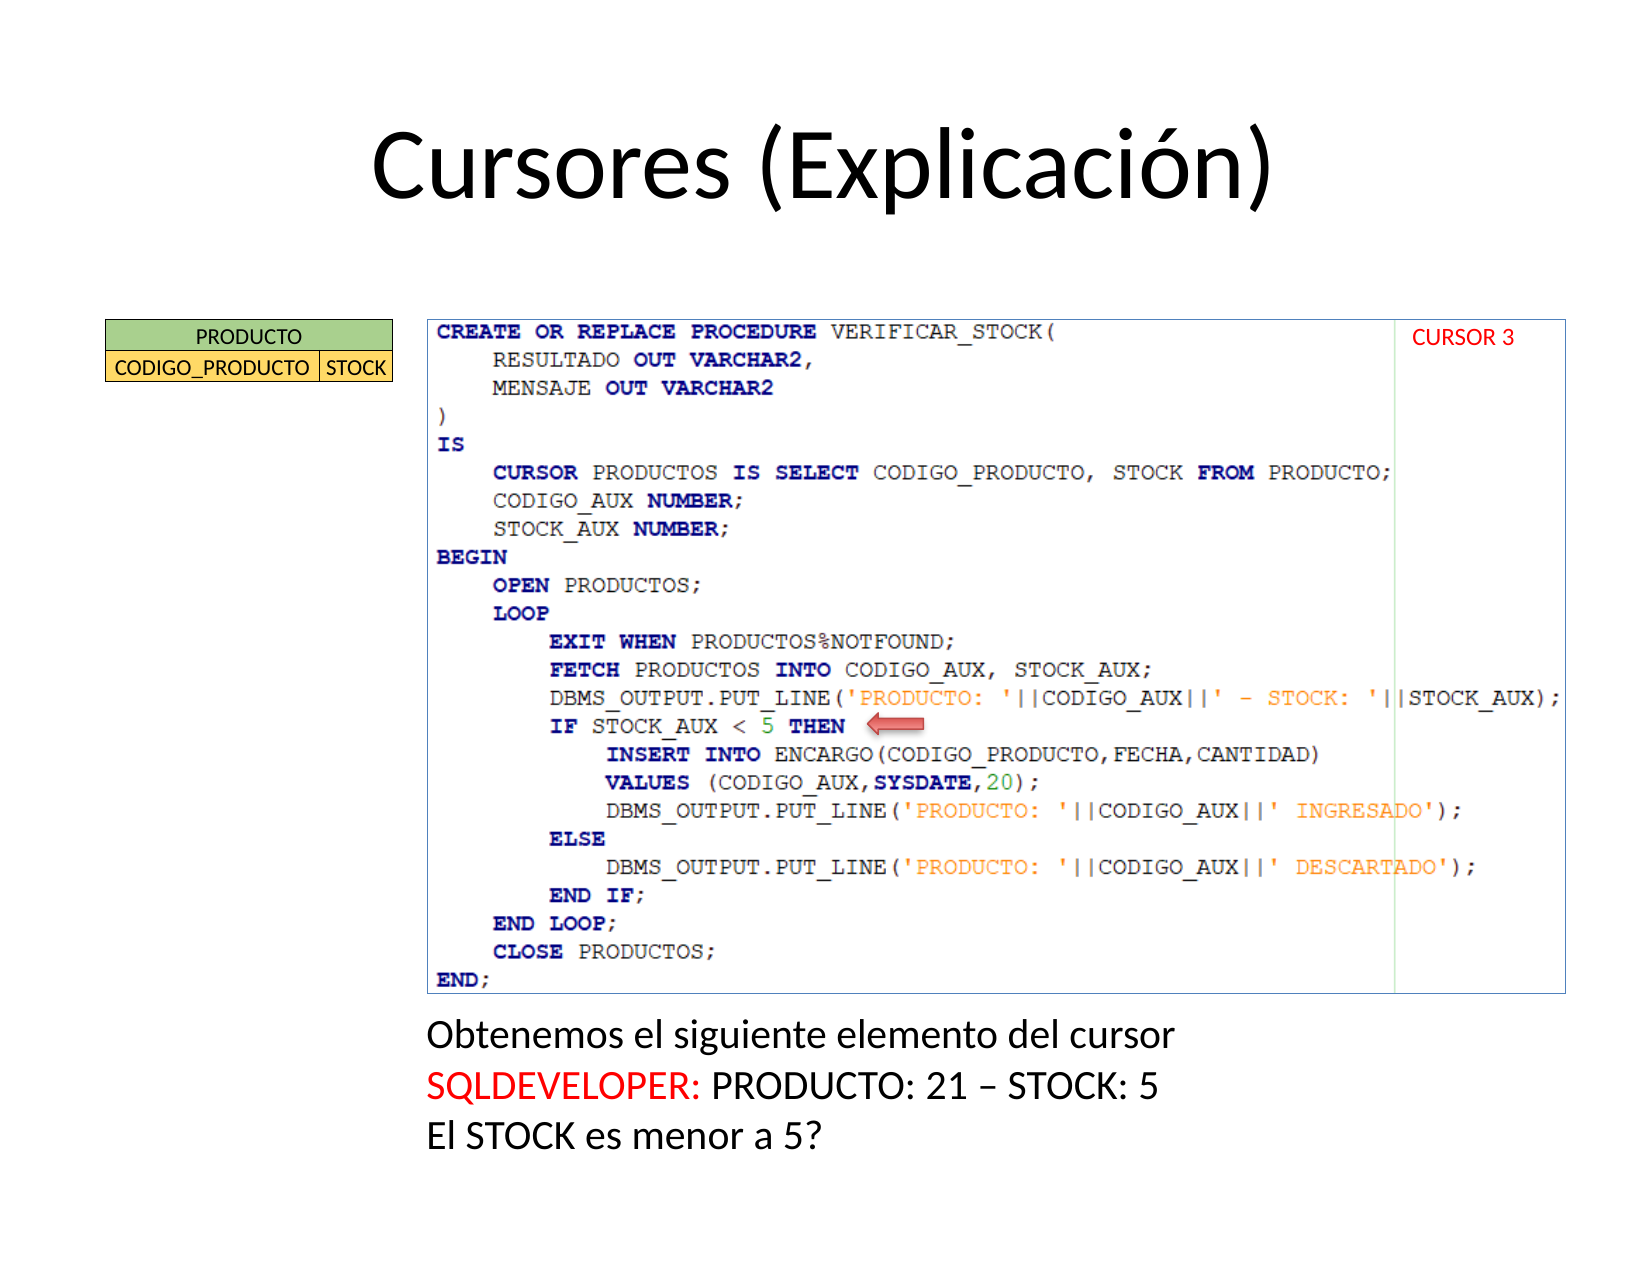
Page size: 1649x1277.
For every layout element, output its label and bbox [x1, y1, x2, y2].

text_box [411, 999, 1543, 1165]
picture [427, 319, 1567, 994]
table_header [106, 320, 392, 350]
table_cell [320, 351, 392, 381]
text_box [1397, 312, 1572, 358]
title [82, 51, 1566, 264]
table_cell [106, 351, 319, 381]
